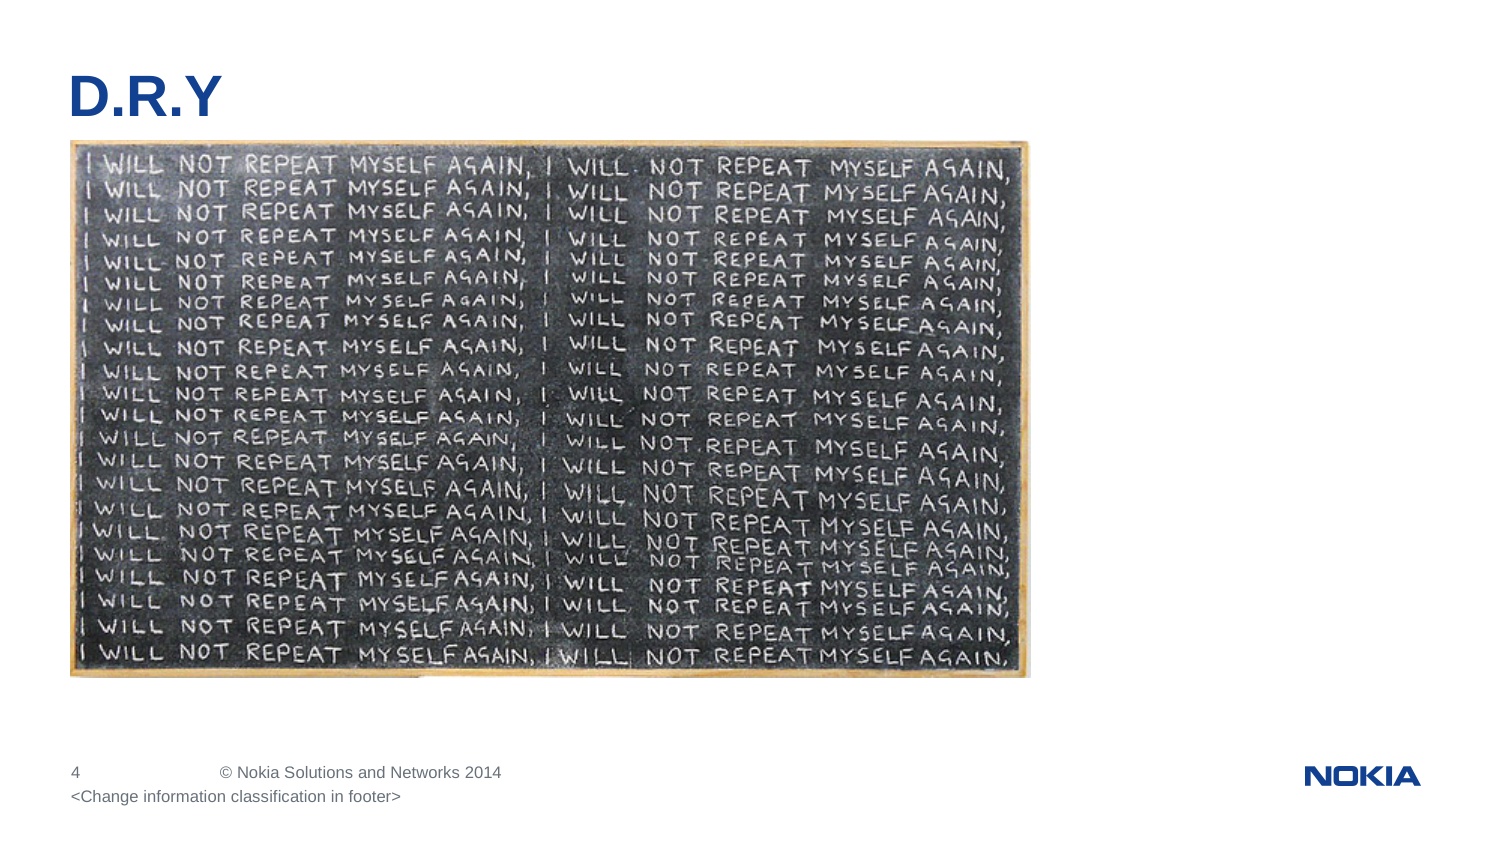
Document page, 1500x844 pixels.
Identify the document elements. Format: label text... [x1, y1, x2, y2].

picture [70, 140, 1032, 679]
title D.R.Y [68, 45, 1419, 142]
footer <Change information classification in footer> [70, 785, 1069, 806]
picture [1305, 766, 1421, 786]
